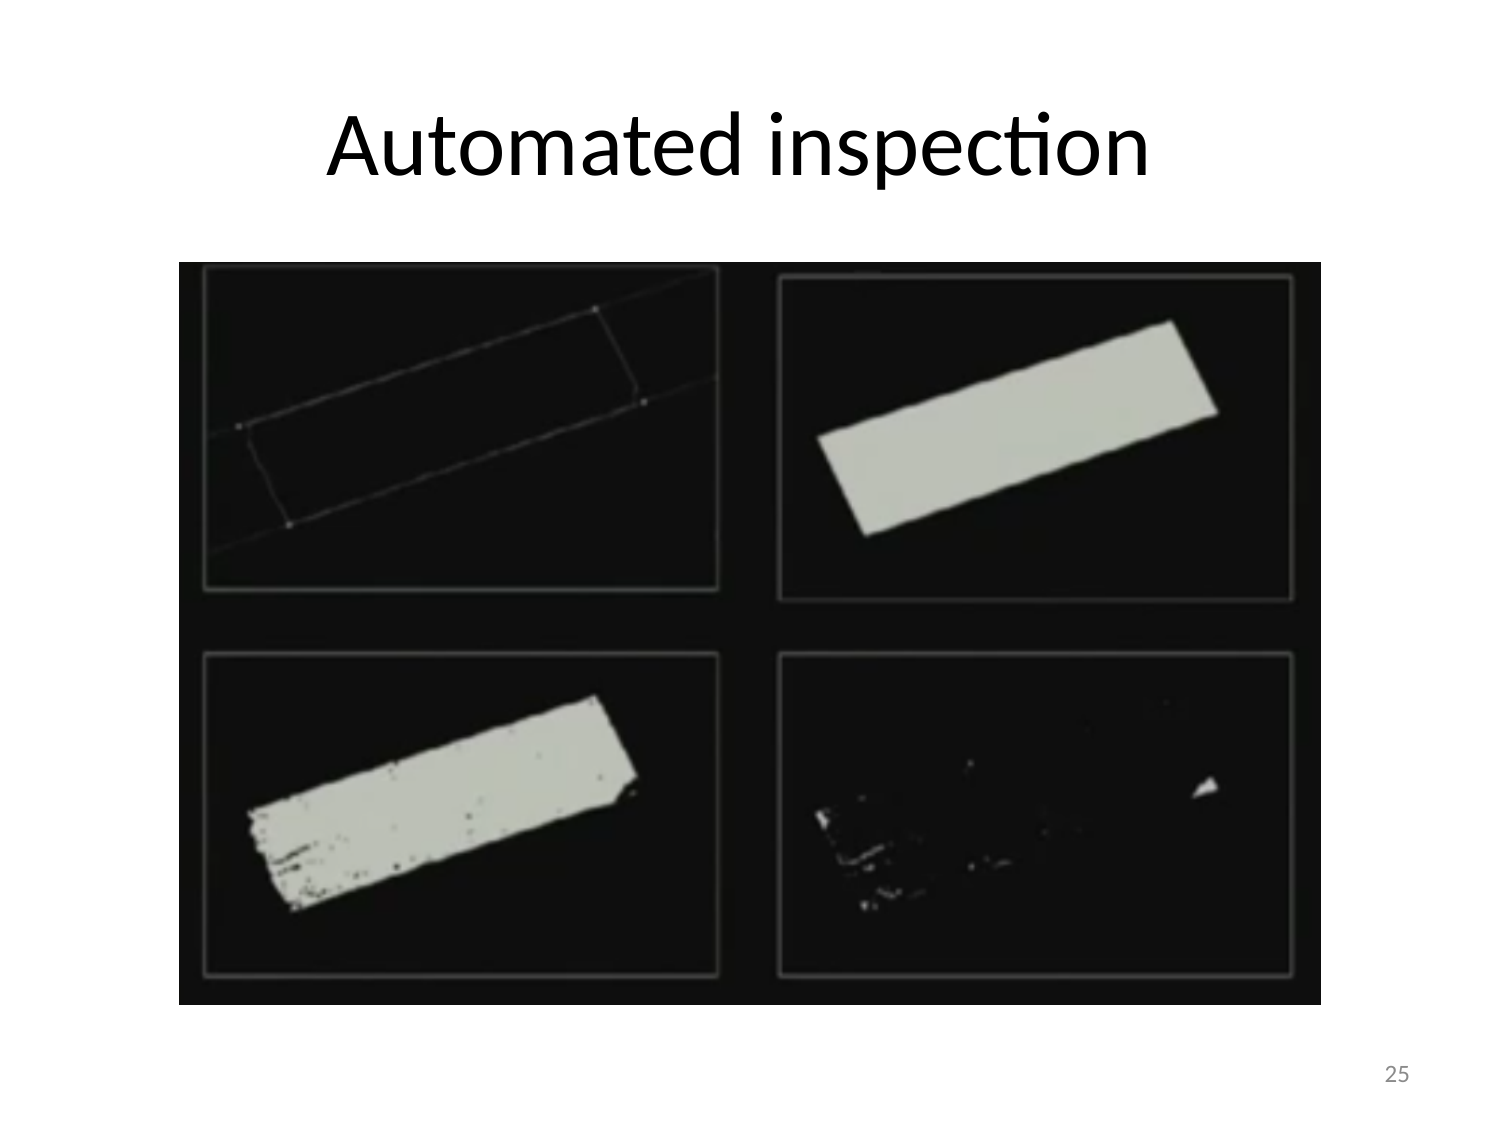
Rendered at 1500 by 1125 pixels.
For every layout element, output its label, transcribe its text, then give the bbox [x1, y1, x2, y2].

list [74, 262, 1426, 1006]
title Automated inspection [75, 45, 1425, 233]
slide_number 25 [1074, 1042, 1425, 1103]
